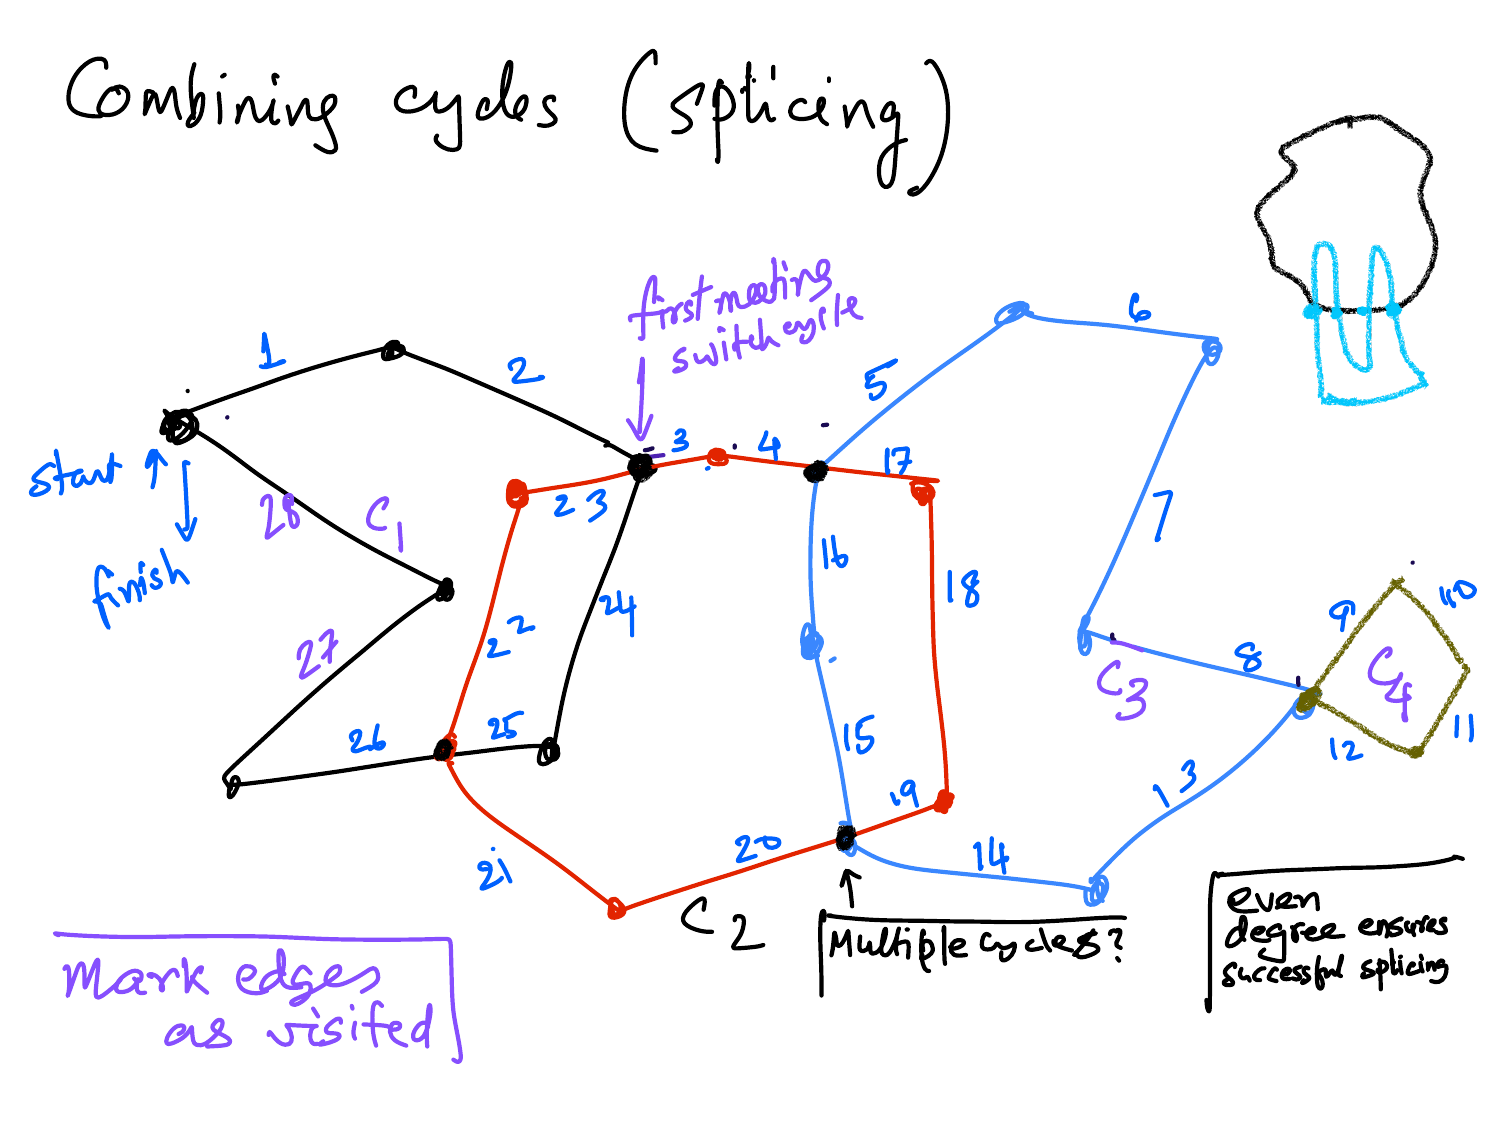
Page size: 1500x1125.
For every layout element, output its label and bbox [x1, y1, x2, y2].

text_box [450, 497, 522, 734]
text_box [161, 417, 169, 434]
text_box [93, 461, 189, 629]
text_box [845, 716, 873, 753]
picture [802, 459, 830, 484]
text_box [504, 720, 515, 737]
text_box [1236, 644, 1260, 671]
text_box [1117, 680, 1147, 719]
picture [1294, 573, 1471, 761]
text_box [736, 836, 780, 862]
text_box [260, 361, 285, 368]
text_box [164, 410, 627, 798]
text_box [974, 838, 1008, 870]
text_box [189, 519, 196, 538]
picture [431, 736, 455, 762]
text_box [600, 591, 635, 636]
text_box [1098, 661, 1121, 694]
text_box [859, 843, 971, 870]
text_box [925, 490, 929, 500]
text_box [815, 651, 851, 824]
text_box [439, 583, 448, 595]
text_box [368, 498, 388, 529]
text_box [829, 433, 862, 460]
text_box [802, 484, 822, 658]
text_box [823, 536, 847, 568]
text_box [891, 781, 918, 806]
text_box [189, 341, 609, 443]
text_box [478, 848, 511, 889]
text_box [350, 725, 385, 752]
text_box [1154, 492, 1172, 541]
text_box [897, 303, 1028, 405]
text_box [822, 468, 939, 499]
text_box [683, 898, 713, 932]
text_box [1154, 761, 1195, 806]
text_box [263, 333, 270, 365]
text_box [949, 571, 978, 606]
text_box [1252, 113, 1439, 407]
text_box [605, 445, 627, 456]
text_box [555, 490, 606, 521]
text_box [488, 617, 535, 657]
text_box [1092, 648, 1294, 870]
text_box [635, 433, 645, 440]
text_box [732, 916, 764, 949]
text_box [504, 712, 523, 721]
text_box [629, 258, 897, 433]
text_box [298, 630, 337, 678]
text_box [68, 50, 949, 195]
text_box [448, 561, 840, 918]
text_box [30, 450, 167, 496]
text_box [811, 487, 953, 834]
text_box [1111, 642, 1143, 651]
picture [627, 453, 655, 484]
text_box [1456, 715, 1473, 741]
text_box [759, 433, 779, 460]
text_box [451, 489, 636, 755]
text_box [507, 449, 815, 507]
text_box [1331, 739, 1362, 759]
text_box [1130, 294, 1150, 321]
text_box [1206, 856, 1464, 1012]
text_box [1464, 582, 1475, 598]
text_box [1294, 714, 1308, 718]
text_box [820, 870, 1126, 996]
text_box [509, 359, 544, 382]
picture [833, 824, 859, 852]
text_box [261, 494, 299, 539]
text_box [54, 933, 462, 1063]
text_box [489, 719, 505, 738]
text_box [893, 448, 908, 474]
text_box [673, 433, 687, 451]
text_box [1022, 309, 1221, 654]
